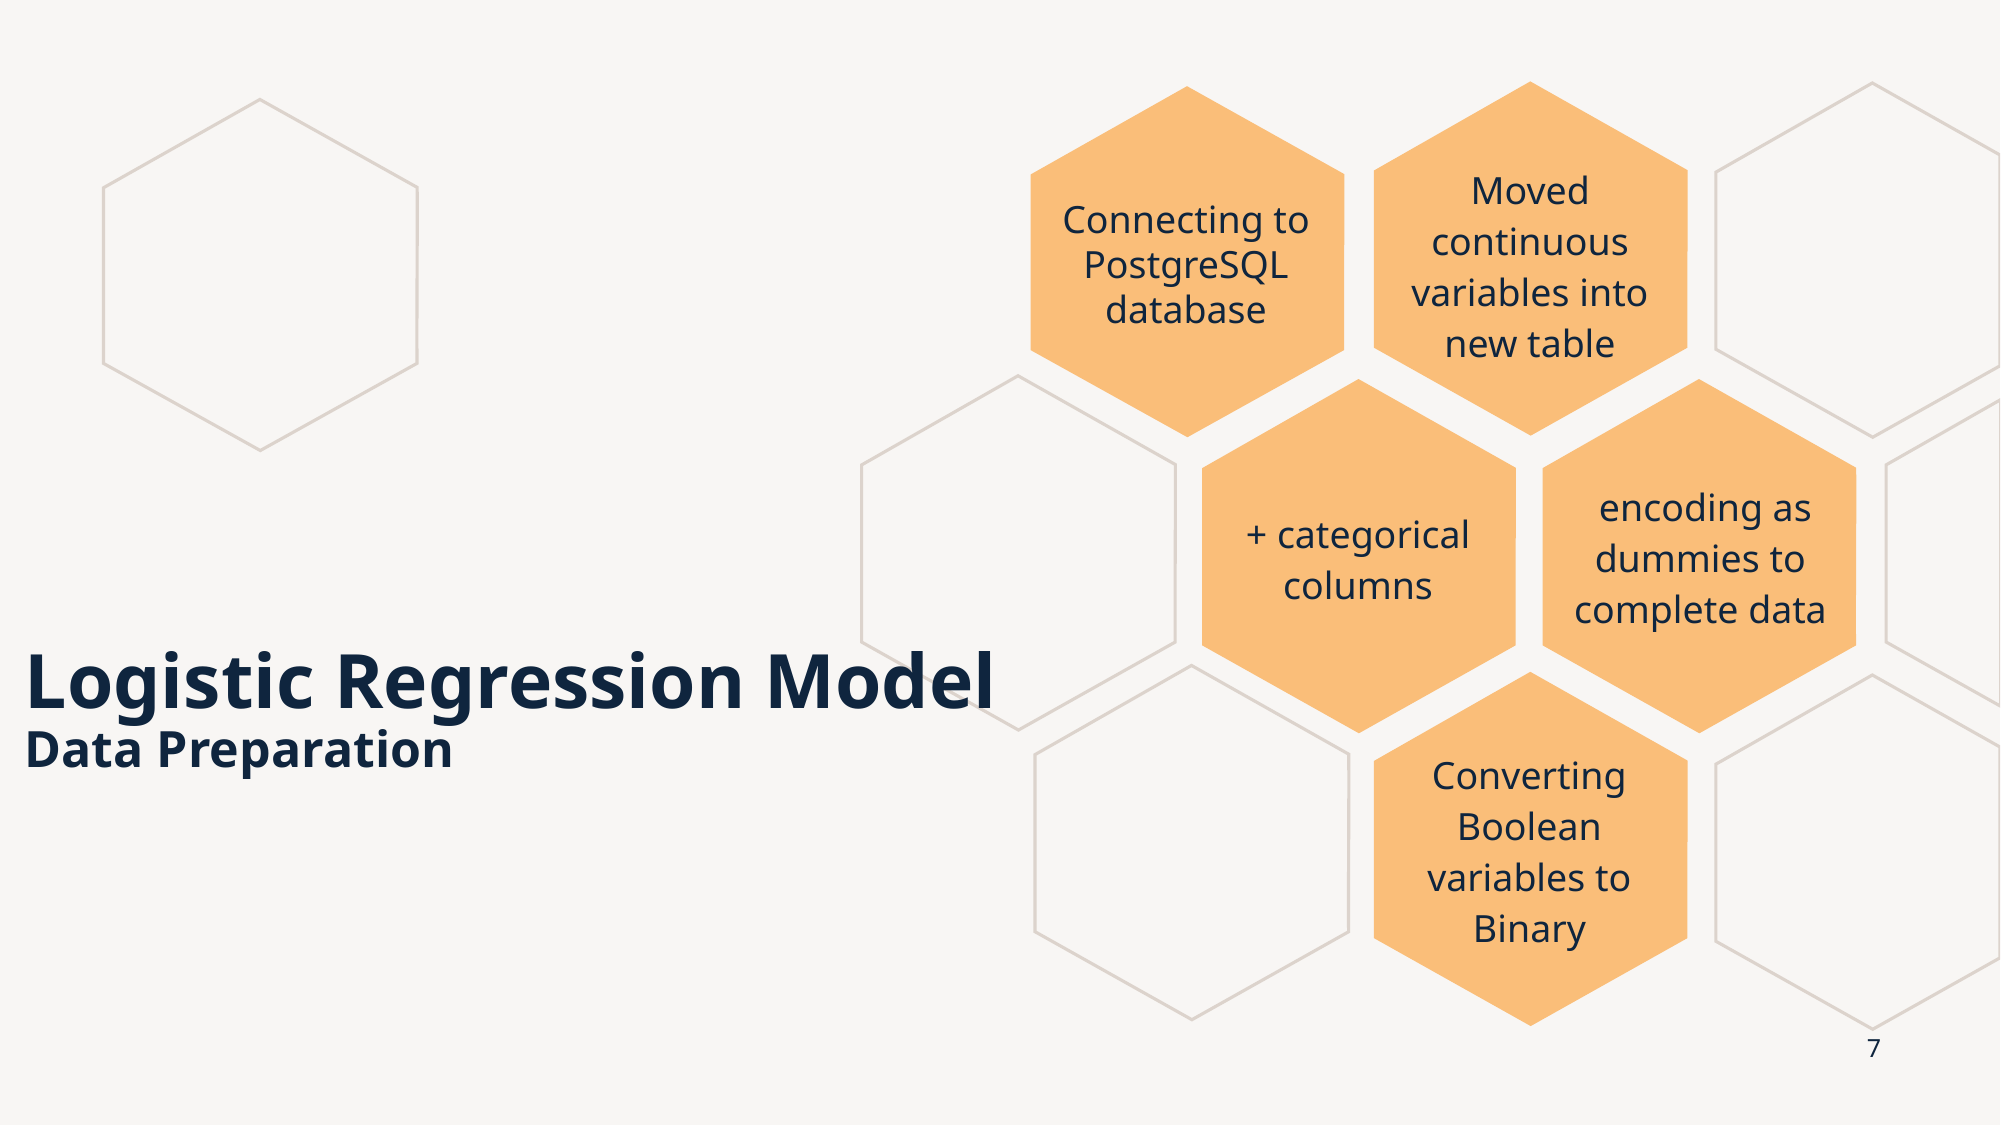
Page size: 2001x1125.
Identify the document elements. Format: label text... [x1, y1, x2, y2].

list encoding as dummies to complete data [1543, 463, 1858, 646]
list + categorical columns [1201, 466, 1516, 646]
title Logistic Regression Model Data Preparation [9, 568, 1053, 855]
slide_number 7 [1836, 1020, 1912, 1080]
list Converting Boolean variables to Binary [1372, 759, 1687, 937]
list Moved continuous variables into new table [1373, 176, 1687, 350]
list Connecting to PostgreSQL database [1029, 176, 1343, 350]
